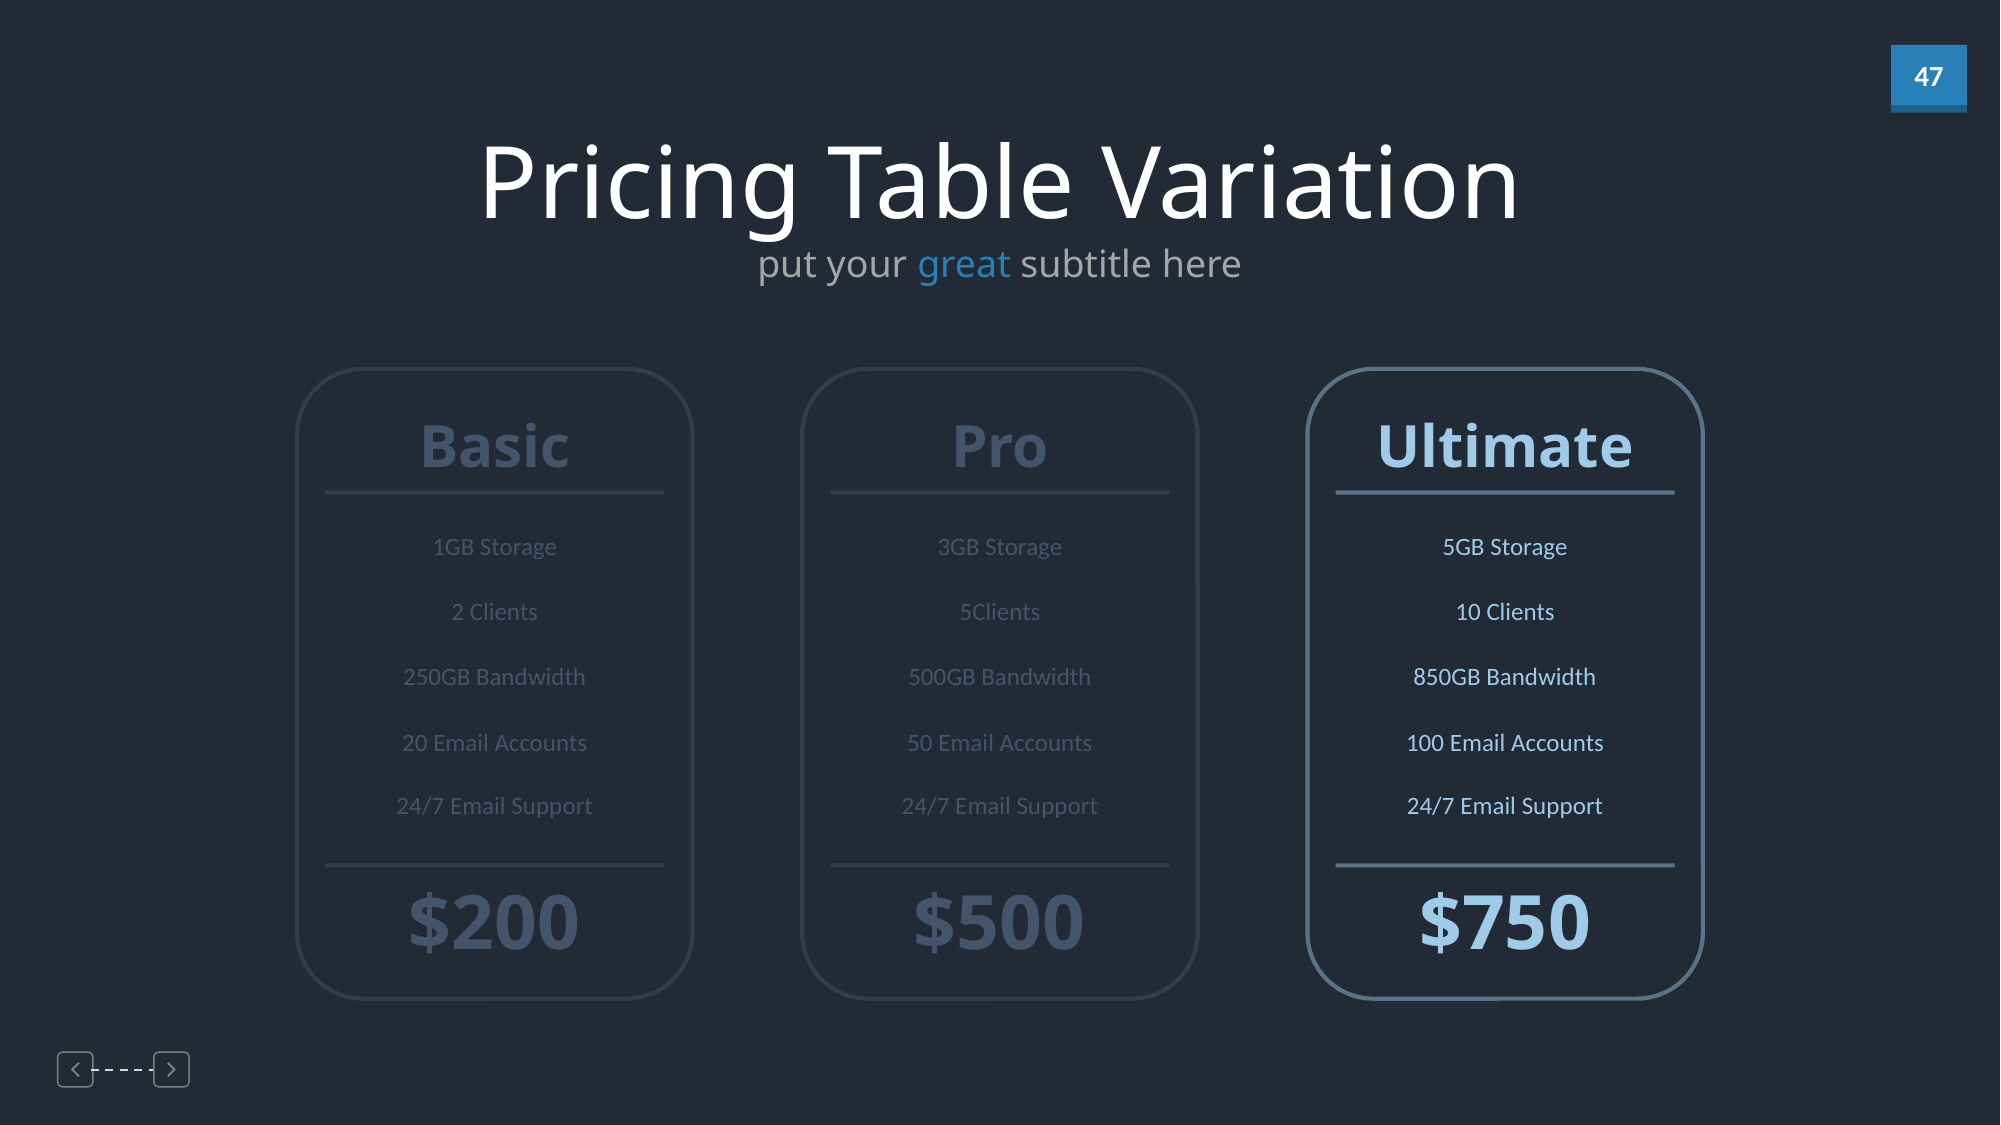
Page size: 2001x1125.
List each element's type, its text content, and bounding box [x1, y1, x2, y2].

text_box put your great subtitle here [742, 247, 1258, 293]
text_box Pricing Table Variation [462, 111, 1538, 247]
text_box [297, 368, 693, 999]
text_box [1307, 368, 1703, 999]
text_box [802, 368, 1198, 999]
